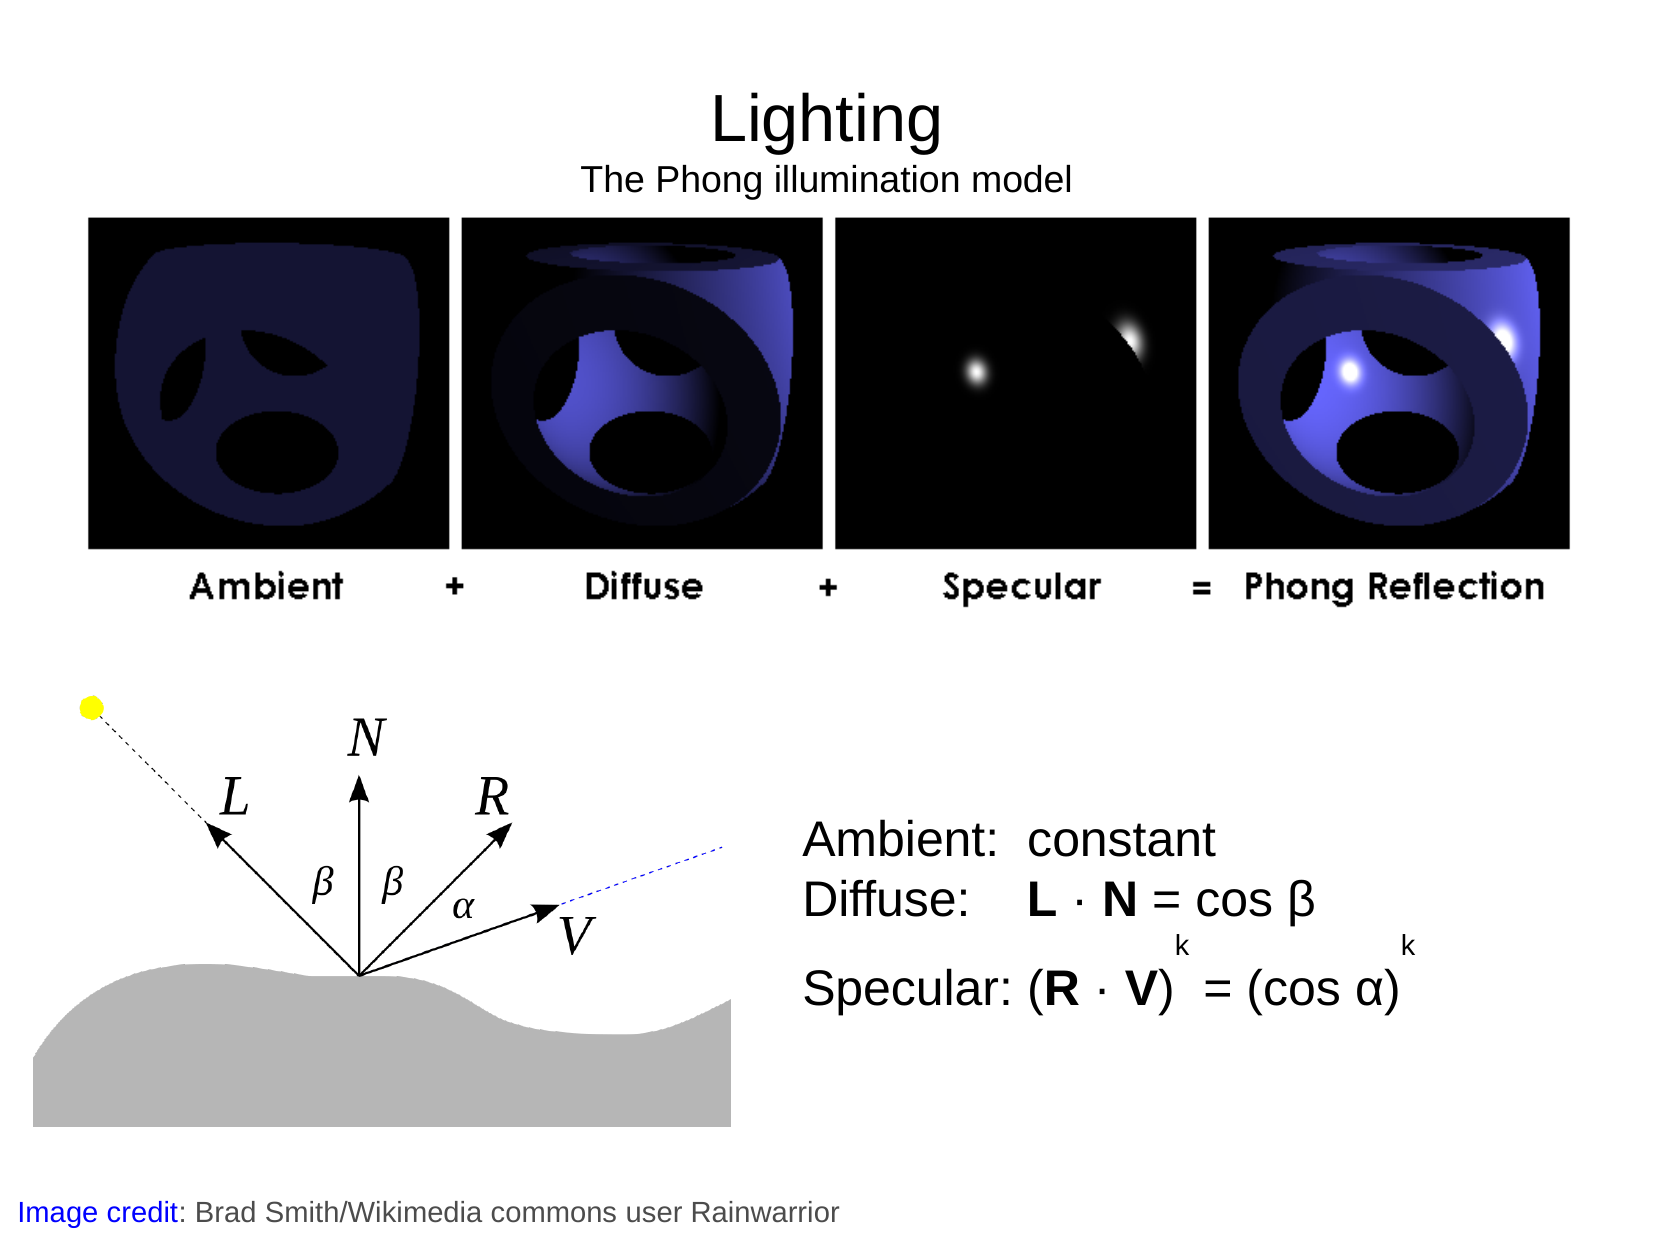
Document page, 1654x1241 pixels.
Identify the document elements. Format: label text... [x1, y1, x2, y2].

text_box Image credit: Brad Smith/Wikimedia commons user Rainwarrior [2, 1186, 1163, 1234]
picture [33, 660, 732, 1127]
text_box Ambient: constant Diffuse: L · N = cos β Specular: (R · V)k = (cos α)k [787, 798, 1575, 985]
text_box Lighting The Phong illumination model [82, 49, 1571, 205]
picture [75, 207, 1581, 627]
